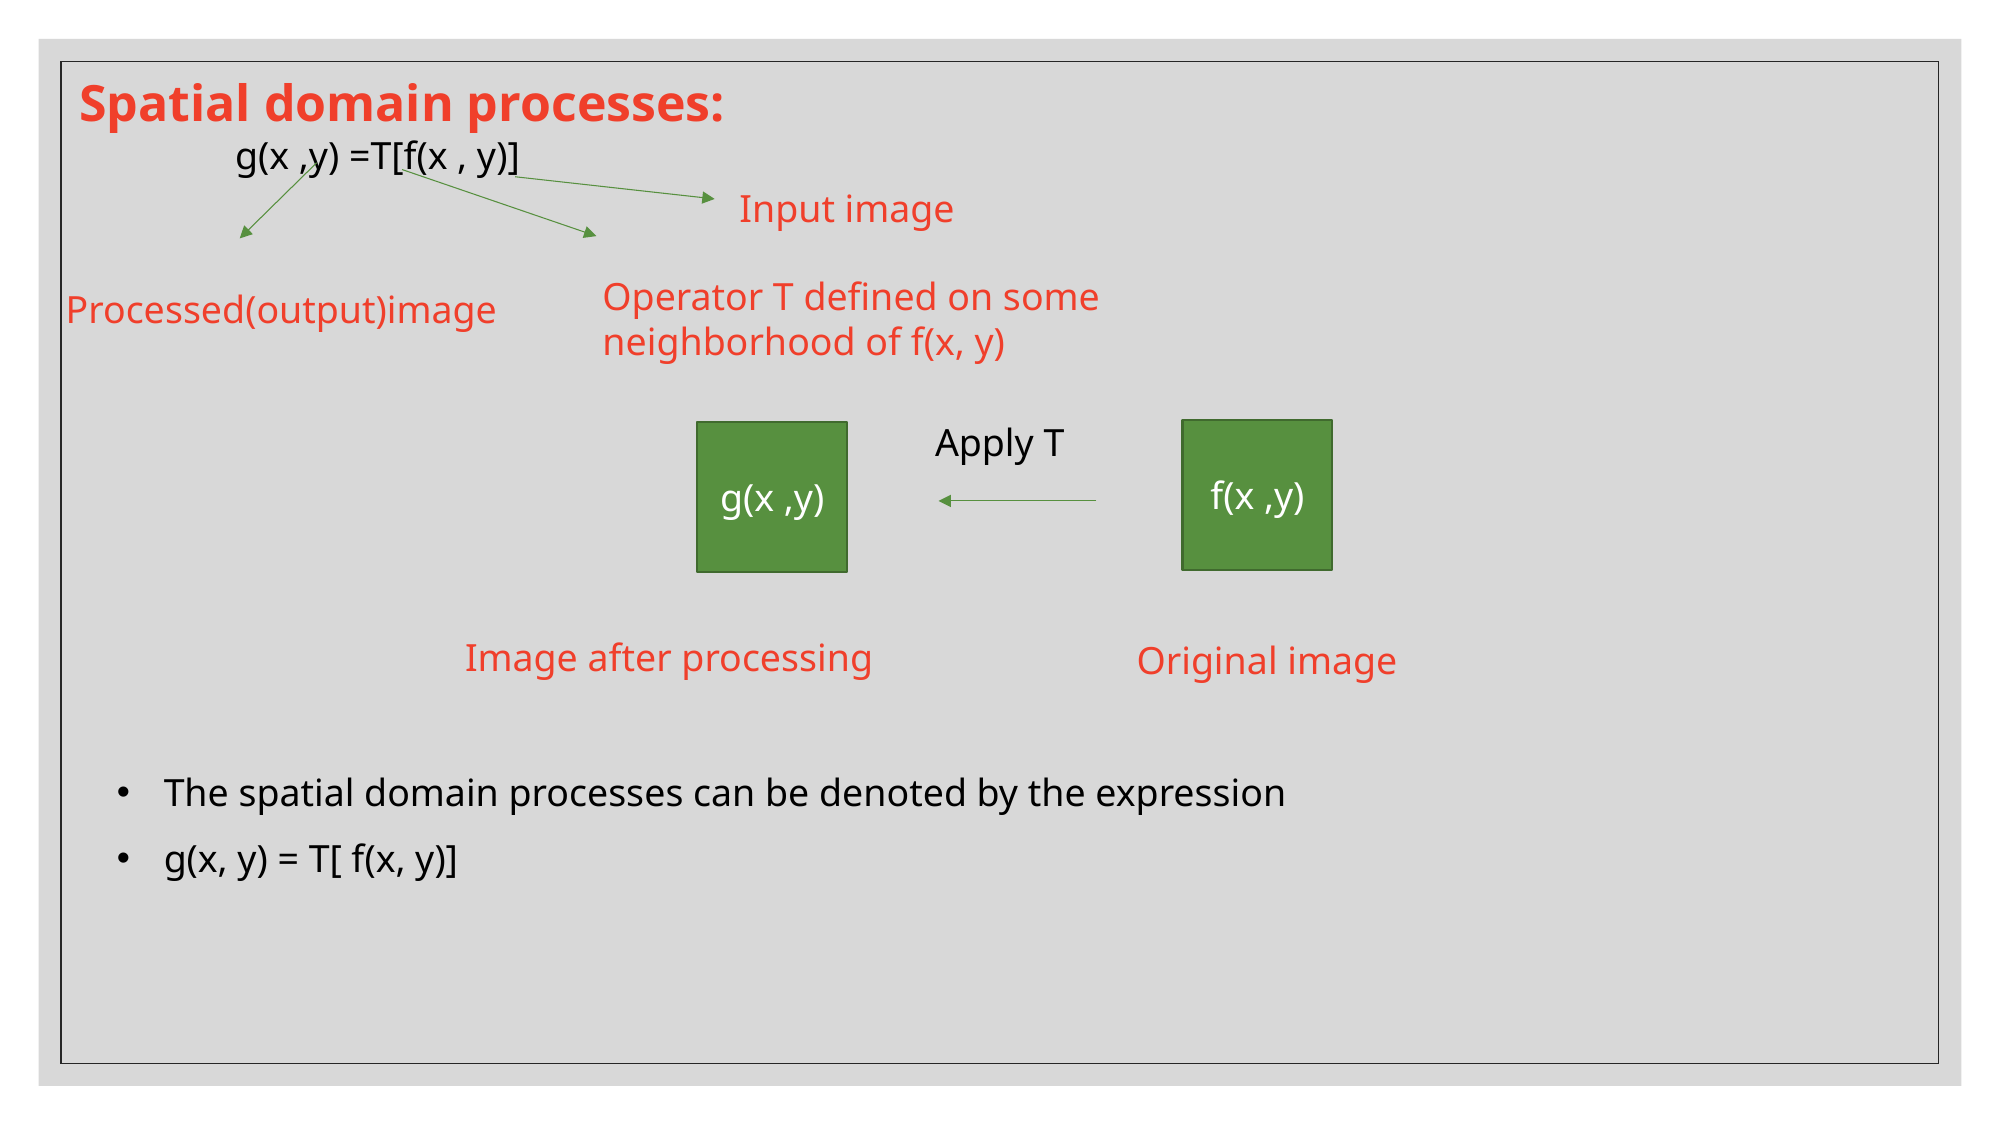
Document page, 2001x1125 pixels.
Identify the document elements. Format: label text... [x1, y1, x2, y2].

text_box f(x ,y) [1181, 419, 1333, 571]
text_box Apply T [920, 411, 1080, 471]
text_box The spatial domain processes can be denoted by the expression g(x, y) = T[ f(x, y)] [102, 761, 1824, 1065]
text_box Spatial domain processes: g(x ,y) =T[f(x , y)] [64, 64, 740, 184]
text_box g(x ,y) [696, 421, 848, 573]
text_box Image after processing [450, 626, 889, 686]
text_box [239, 162, 317, 239]
text_box Input image [724, 177, 970, 238]
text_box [402, 169, 597, 237]
text_box Operator T defined on some neighborhood of f(x, y) [587, 265, 1333, 371]
text_box Processed(output)image [50, 278, 535, 339]
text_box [515, 176, 715, 199]
text_box Original image [1102, 629, 1413, 690]
